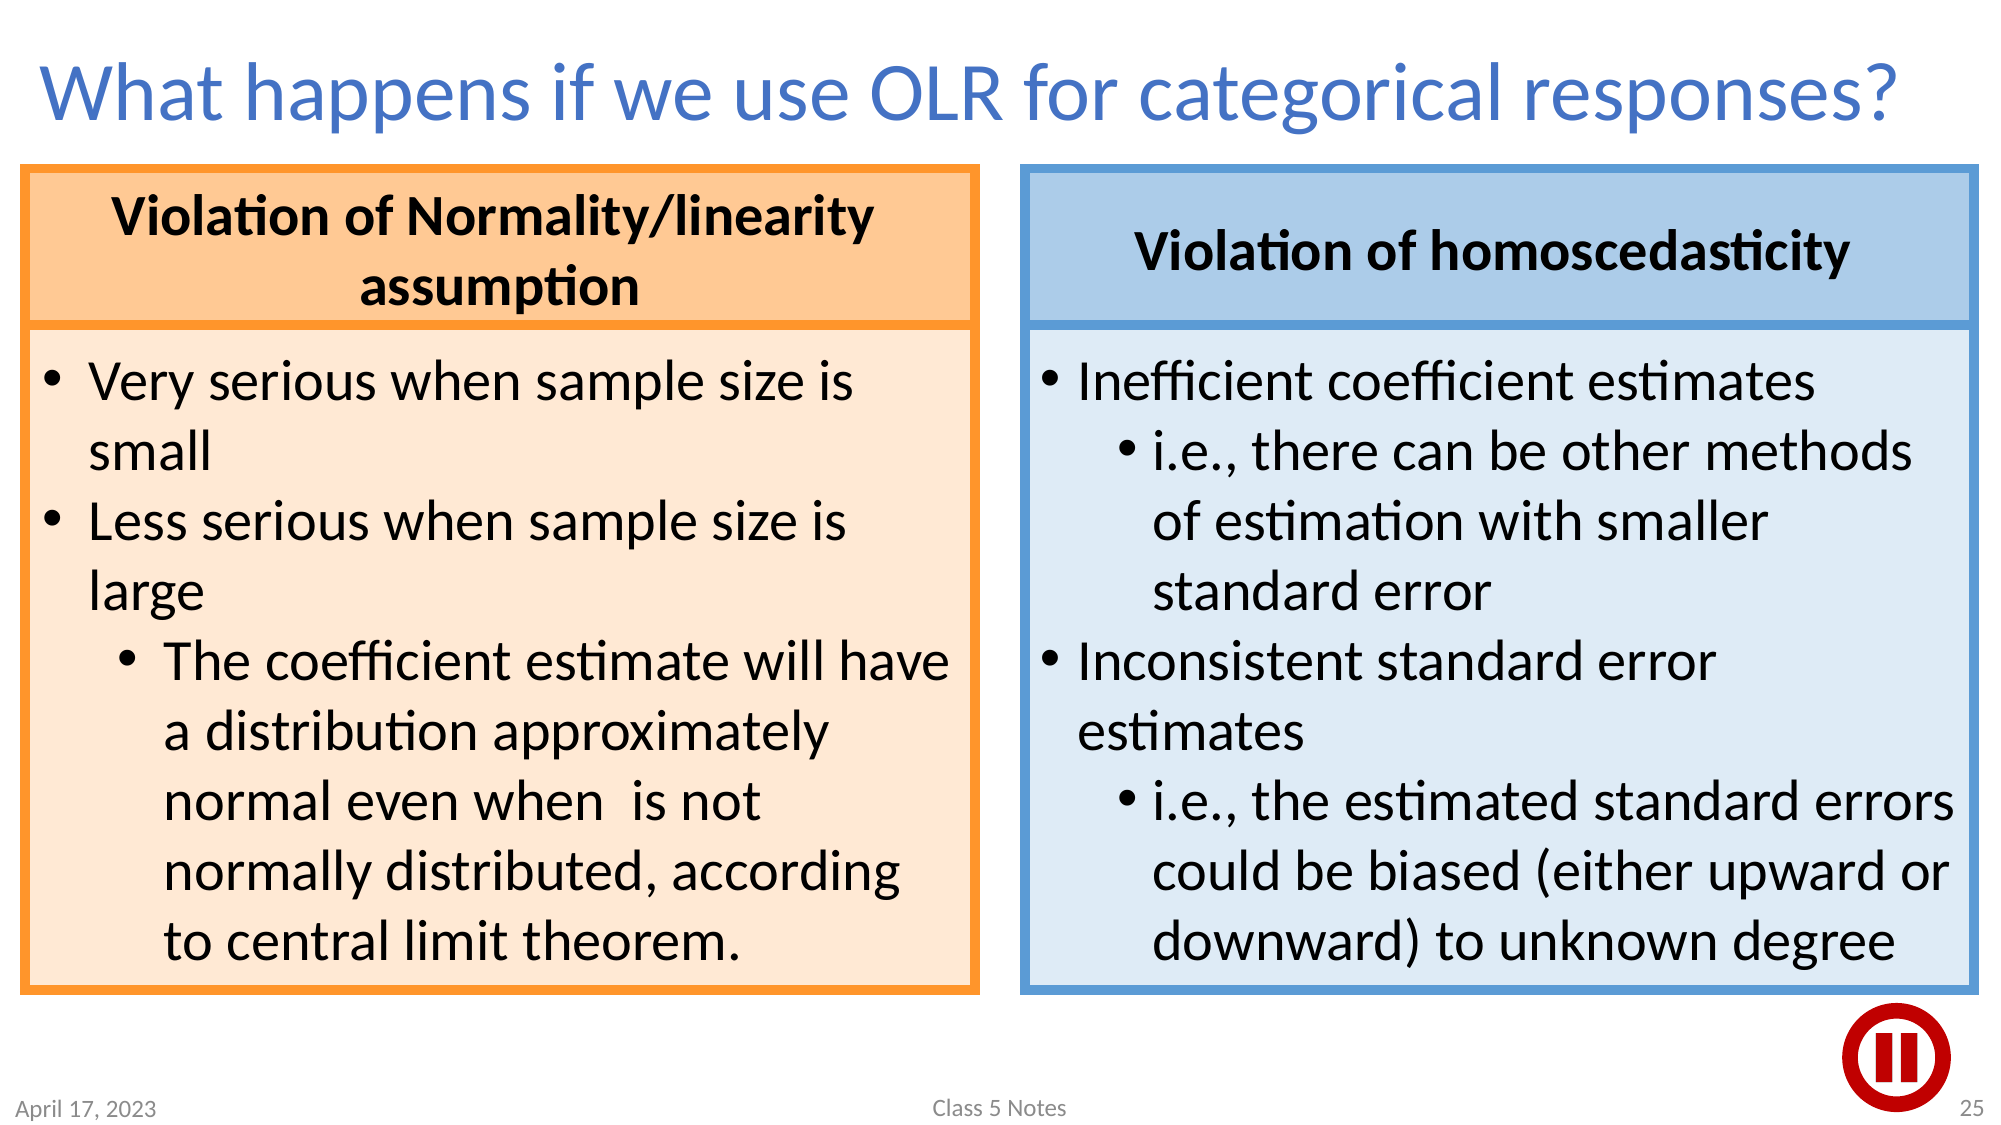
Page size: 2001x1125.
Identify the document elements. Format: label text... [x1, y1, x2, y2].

footer Class 5 Notes [662, 1087, 1338, 1125]
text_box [24, 168, 975, 990]
title What happens if we use OLR for categorical responses? [24, 24, 1975, 163]
slide_number 25 [1550, 1087, 2000, 1125]
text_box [1849, 1010, 1944, 1105]
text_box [1024, 168, 1974, 990]
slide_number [0, 1089, 450, 1125]
